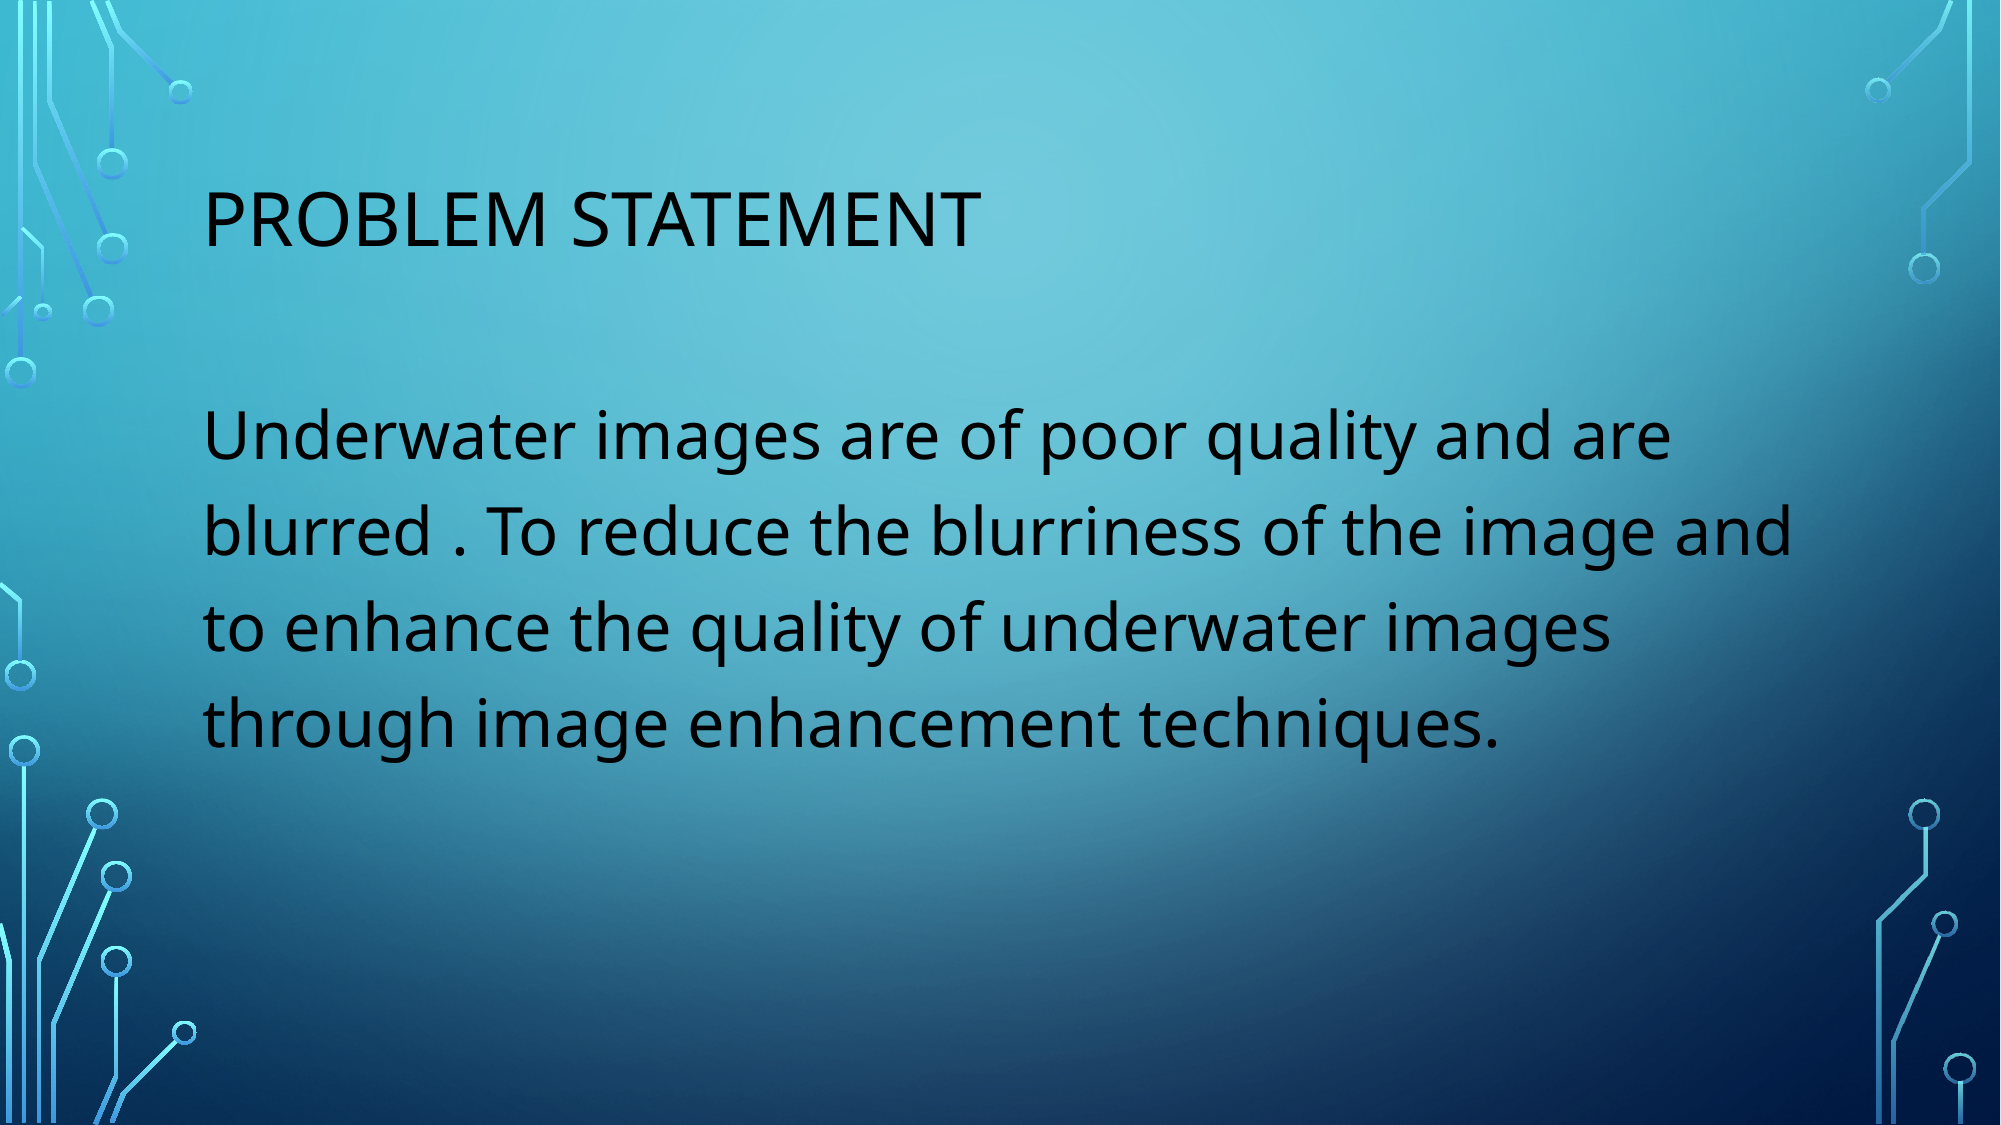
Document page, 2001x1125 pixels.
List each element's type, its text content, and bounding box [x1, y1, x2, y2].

title PROBLEM STATEMENT [187, 101, 1813, 344]
list Underwater images are of poor quality and are blurred . To reduce the blurriness of the image and to enhance the quality of underwater images through image enhancement techniques. [187, 369, 1813, 950]
